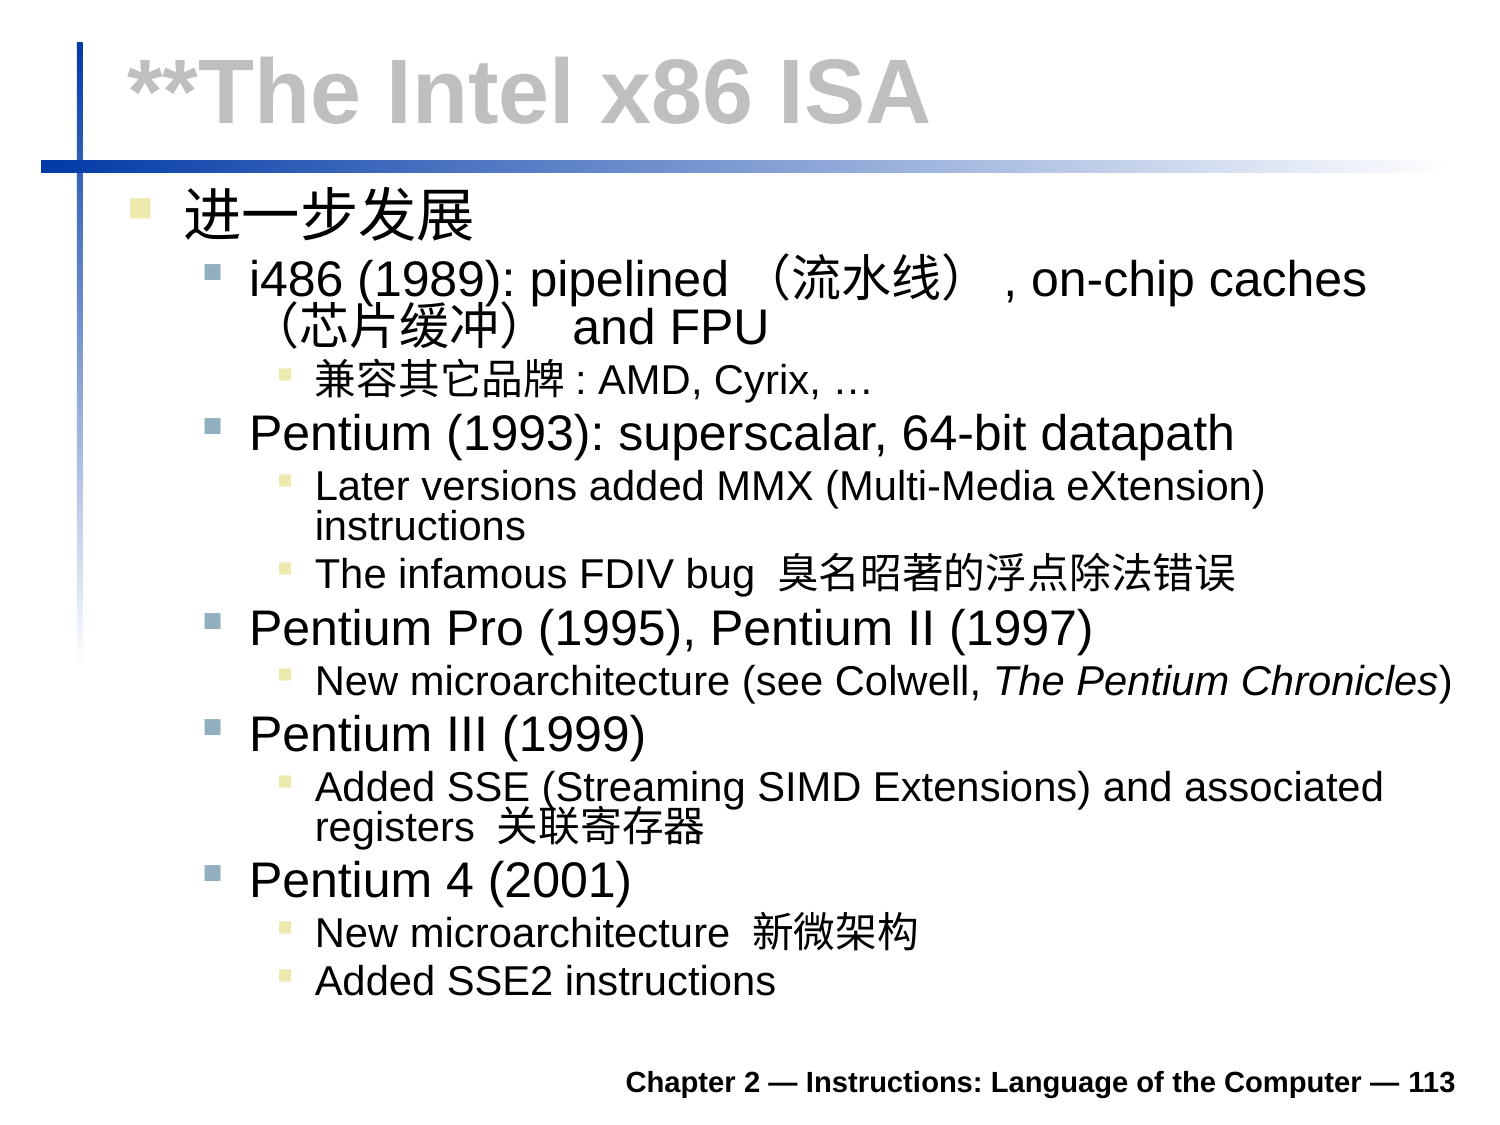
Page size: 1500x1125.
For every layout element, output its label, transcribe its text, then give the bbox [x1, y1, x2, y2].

list 进一步发展 i486 (1989): pipelined（流水线）, on-chip caches（芯片缓冲） and FPU 兼容其它品牌: AMD, Cyrix, … Pentium (1993): superscalar, 64-bit datapath Later versions added MMX (Multi-Media eXtension) instructions The infamous FDIV bug 臭名昭著的浮点除法错误 Pentium Pro (1995), Pentium II (1997) New microarchitecture (see Colwell, The Pentium Chronicles) Pentium III (1999) Added SSE (Streaming SIMD Extensions) and associated registers 关联寄存器 Pentium 4 (2001) New microarchitecture 新微架构 Added SSE2 instructions [111, 184, 1470, 1024]
title **The Intel x86 ISA [111, 0, 1468, 150]
footer Chapter 2 — Instructions: Language of the Computer — 113 [277, 1046, 1471, 1106]
